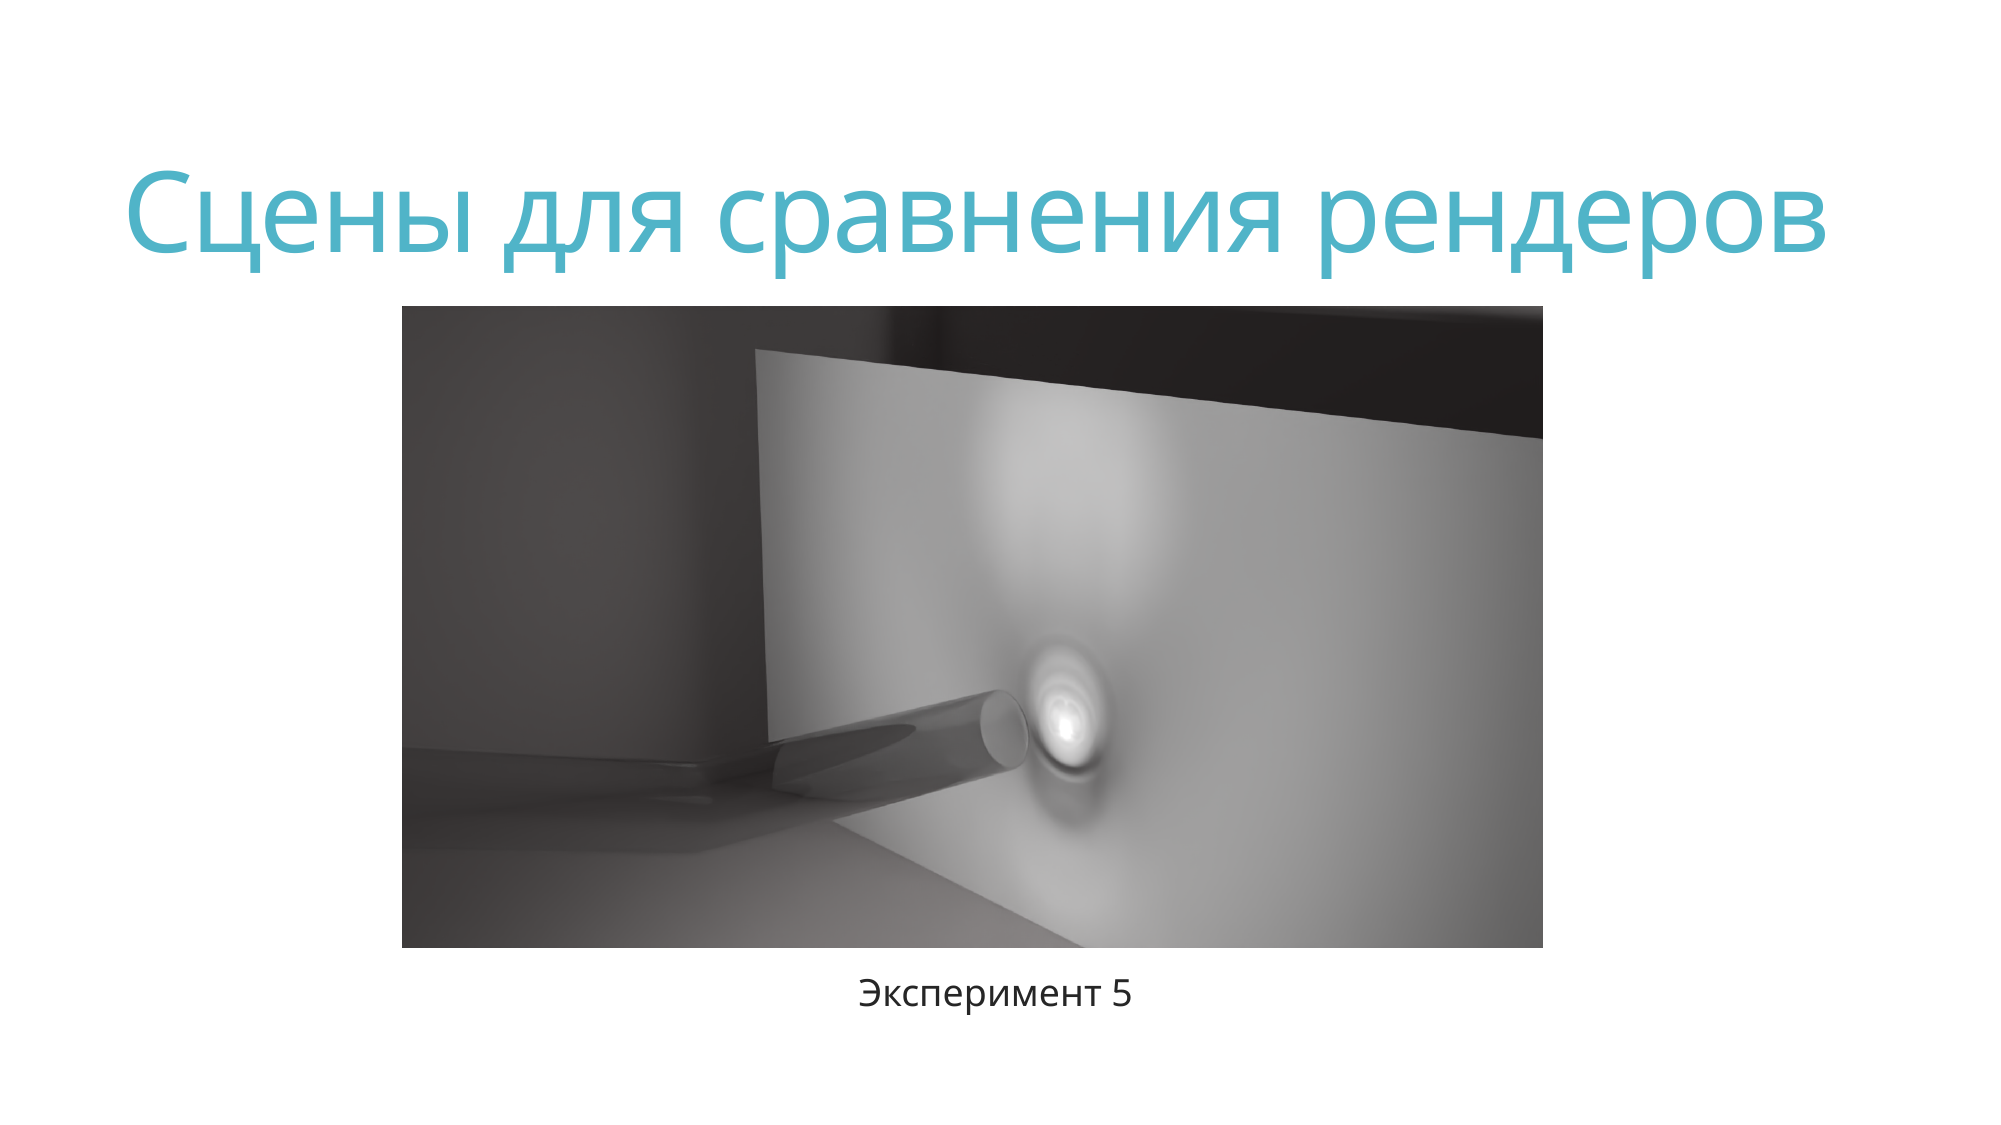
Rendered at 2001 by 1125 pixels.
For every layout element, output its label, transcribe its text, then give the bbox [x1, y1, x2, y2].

text_box Эксперимент 5 [843, 961, 1148, 1022]
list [402, 306, 1543, 949]
title Сцены для сравнения рендеров [107, 81, 1875, 354]
